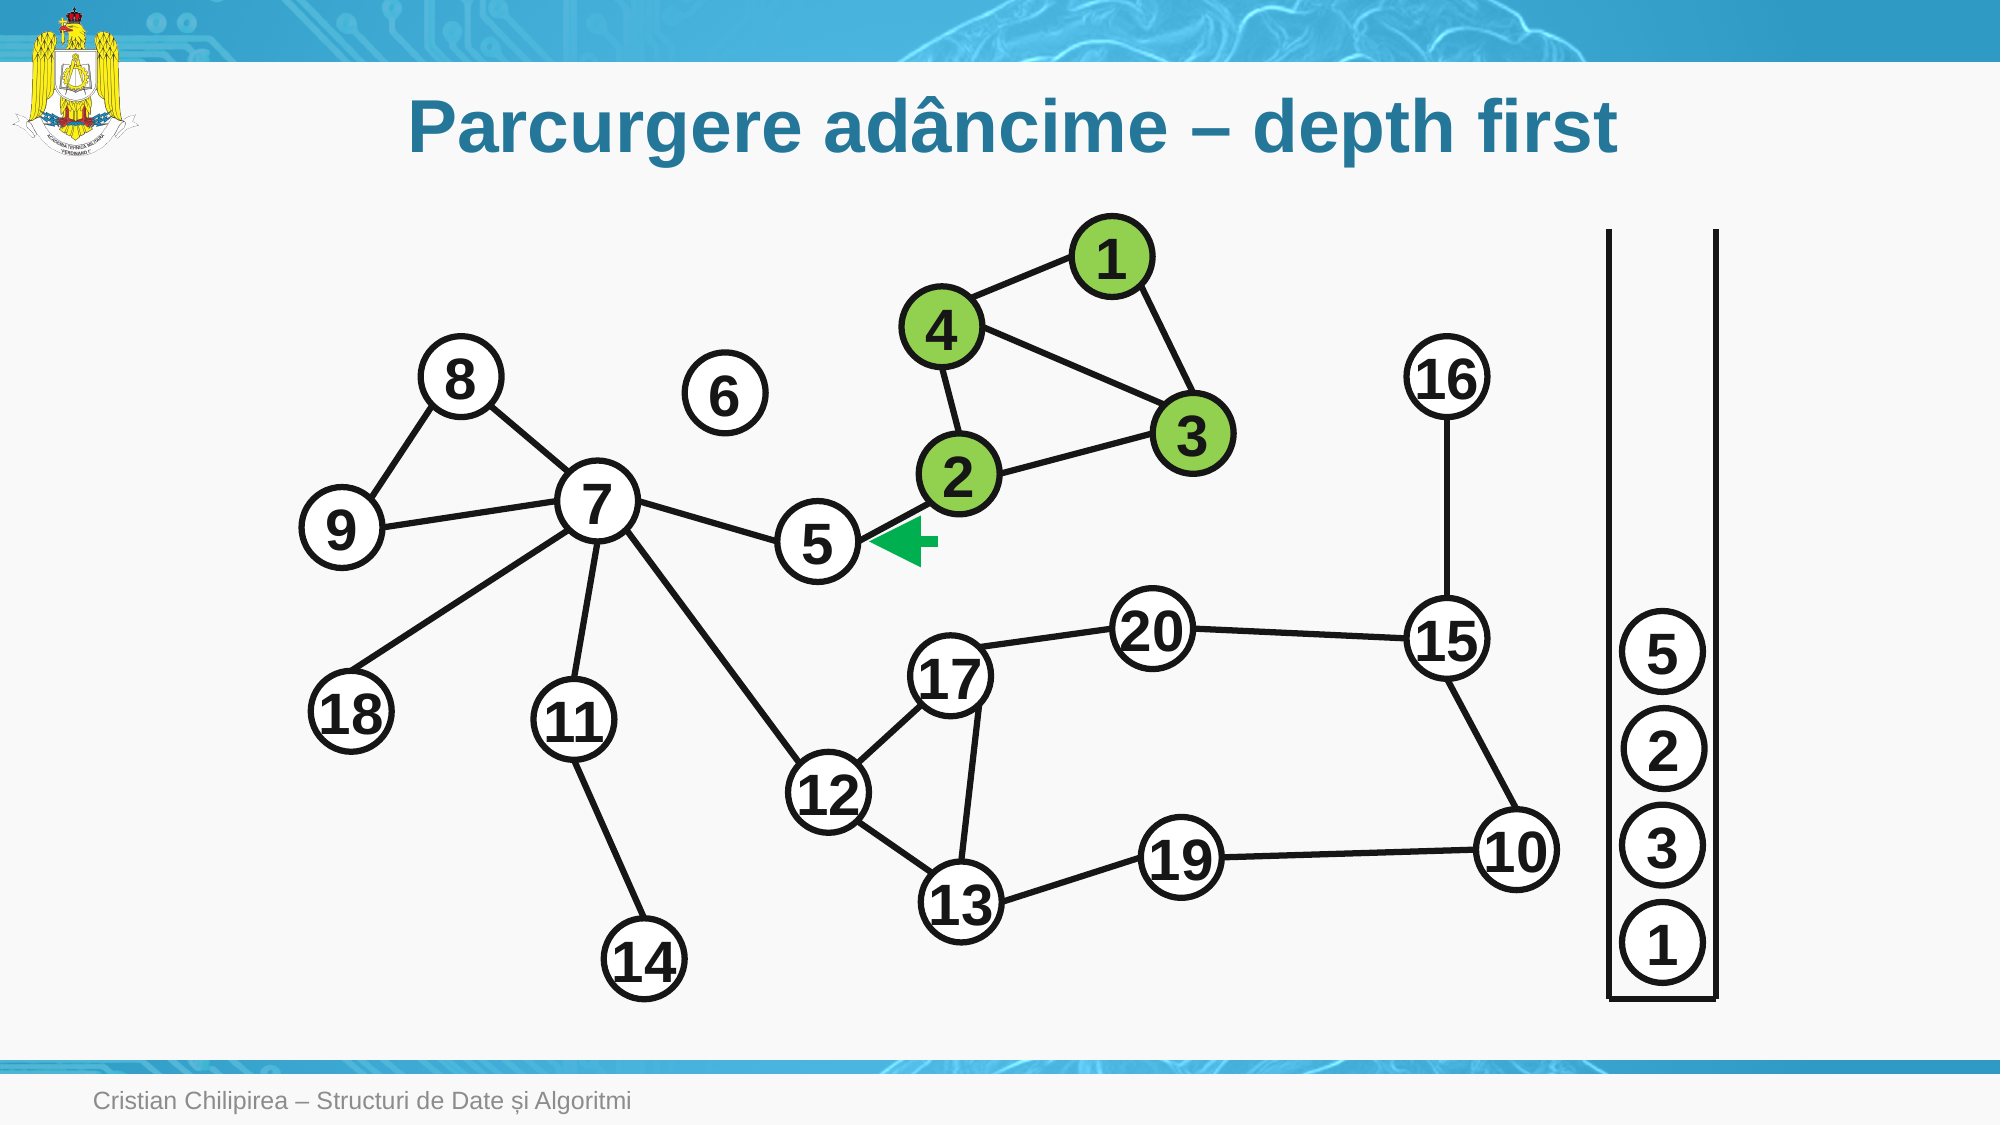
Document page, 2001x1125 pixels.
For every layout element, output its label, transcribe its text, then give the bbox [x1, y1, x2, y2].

text_box 11 [533, 679, 615, 760]
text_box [961, 704, 980, 862]
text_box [351, 529, 569, 671]
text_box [626, 529, 800, 764]
text_box 4 [901, 286, 983, 367]
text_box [1446, 678, 1517, 810]
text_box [970, 256, 1072, 299]
picture [0, 0, 2000, 156]
text_box 2 [918, 433, 1000, 515]
text_box 3 [1622, 804, 1703, 886]
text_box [857, 820, 933, 874]
text_box 1 [1622, 901, 1703, 983]
text_box 13 [920, 861, 1002, 943]
footer Cristian Chilipirea – Structuri de Date și Algoritmi [77, 1073, 1338, 1125]
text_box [489, 405, 569, 473]
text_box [1140, 285, 1194, 393]
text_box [857, 704, 922, 764]
title Parcurgere adâncime – depth first [150, 76, 1876, 180]
text_box 5 [1622, 610, 1703, 692]
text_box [941, 367, 960, 434]
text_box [638, 500, 778, 529]
text_box 3 [1152, 393, 1234, 474]
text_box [370, 405, 433, 499]
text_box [573, 541, 598, 679]
text_box 20 [1112, 588, 1193, 670]
picture [0, 1060, 2000, 1074]
text_box 17 [910, 635, 992, 717]
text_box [1001, 857, 1141, 902]
text_box 5 [779, 501, 859, 582]
text_box 12 [788, 751, 869, 833]
text_box 18 [310, 670, 392, 752]
text_box 14 [603, 918, 685, 1000]
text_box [382, 500, 558, 528]
text_box 8 [420, 336, 502, 418]
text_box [1193, 628, 1407, 639]
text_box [858, 502, 931, 542]
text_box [573, 759, 645, 919]
text_box 7 [557, 460, 638, 542]
text_box 1 [1071, 216, 1153, 297]
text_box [982, 326, 1165, 405]
text_box 19 [1141, 816, 1222, 898]
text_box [1221, 849, 1476, 858]
text_box 9 [301, 487, 382, 568]
text_box 2 [1623, 708, 1705, 790]
text_box 15 [1406, 598, 1488, 679]
text_box 6 [684, 352, 766, 434]
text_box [979, 628, 1113, 648]
text_box 10 [1476, 809, 1557, 891]
text_box 16 [1406, 336, 1488, 417]
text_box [999, 433, 1153, 474]
